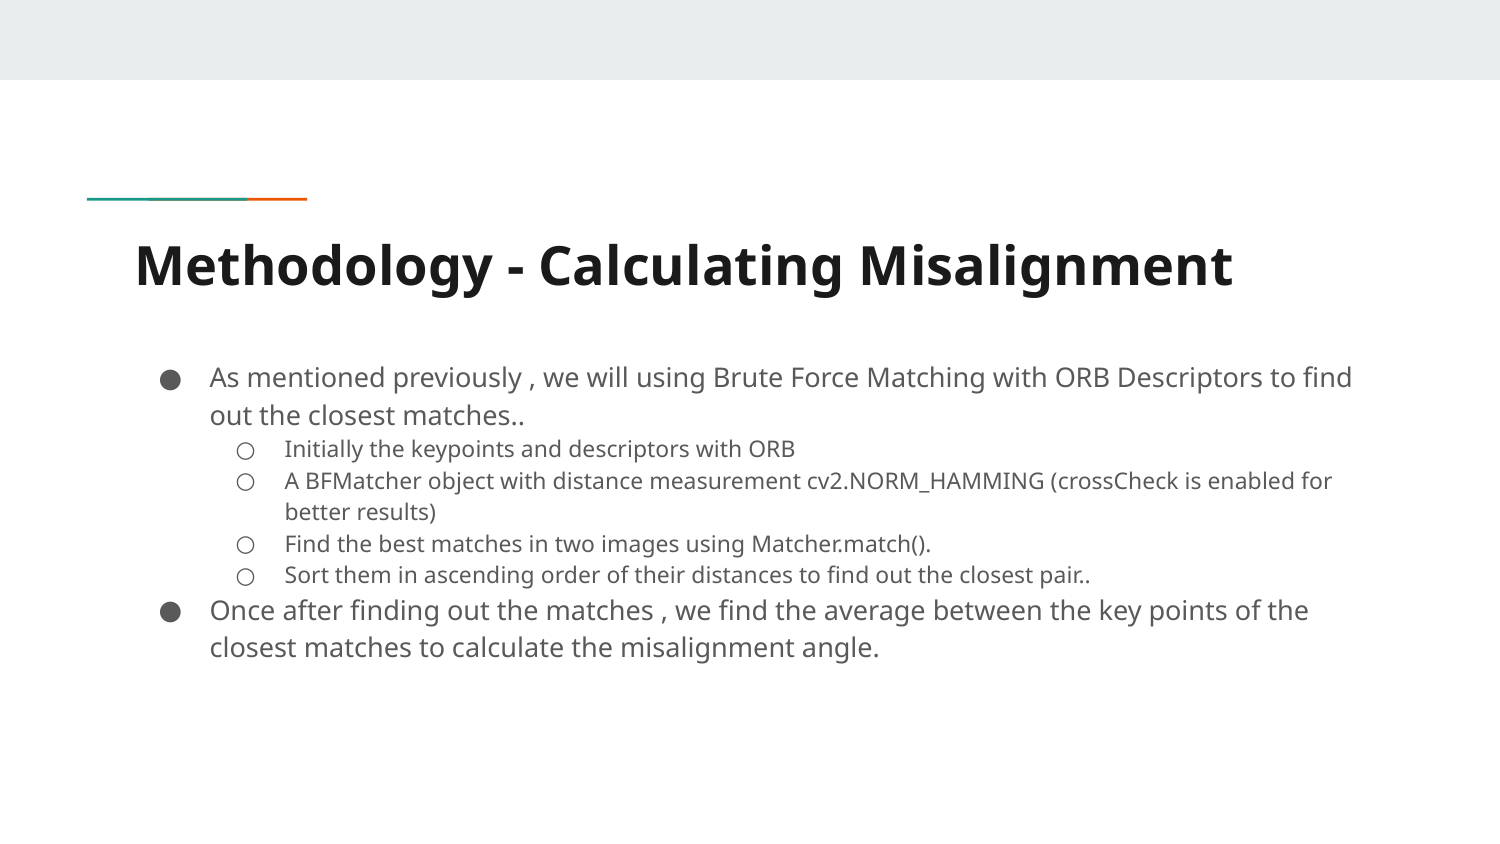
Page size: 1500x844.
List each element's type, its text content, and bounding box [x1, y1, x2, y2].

list As mentioned previously , we will using Brute Force Matching with ORB Descriptors to find out the closest matches.. Initially the keypoints and descriptors with ORB A BFMatcher object with distance measurement cv2.NORM_HAMMING (crossCheck is enabled for better results) Find the best matches in two images using Matcher.match(). Sort them in ascending order of their distances to find out the closest pair.. Once after finding out the matches , we find the average between the key points of the closest matches to calculate the misalignment angle. [119, 341, 1381, 739]
title Methodology - Calculating Misalignment [119, 216, 1381, 305]
